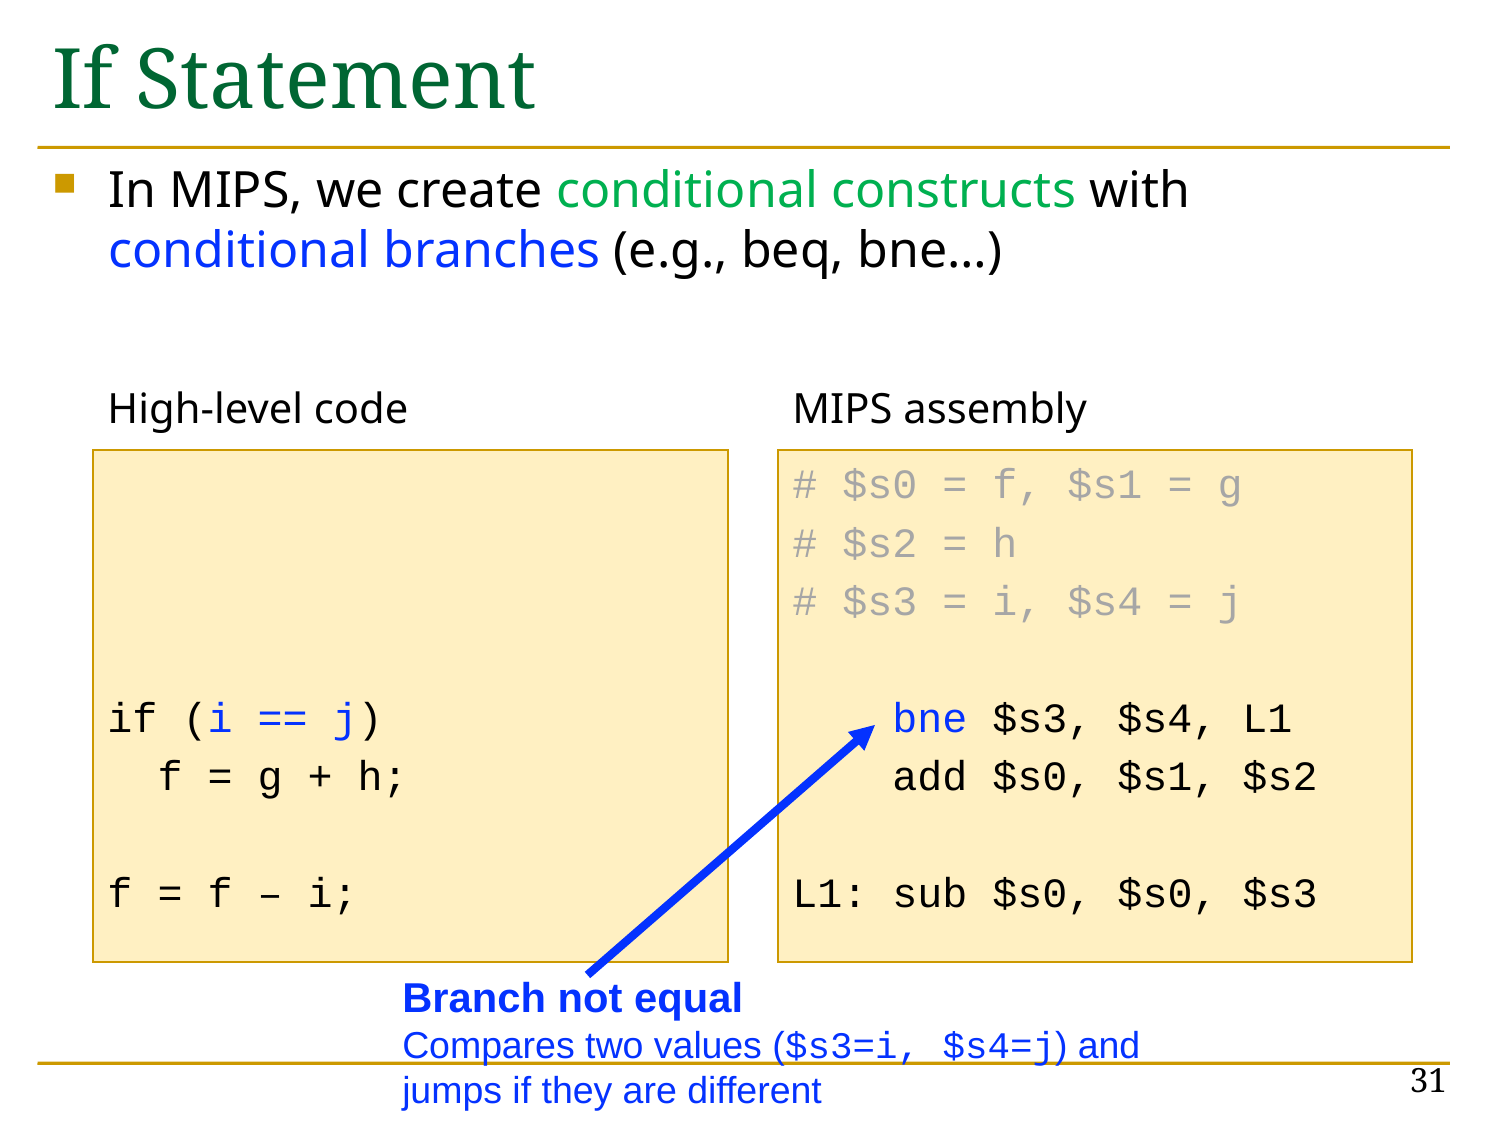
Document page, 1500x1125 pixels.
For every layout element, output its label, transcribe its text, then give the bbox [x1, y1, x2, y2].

title If Statement [37, 0, 1450, 150]
list In MIPS, we create conditional constructs with conditional branches (e.g., beq, bne…) [37, 150, 1450, 1063]
text_box if (i == j) f = g + h; f = f – i; [92, 450, 728, 963]
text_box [587, 724, 876, 976]
text_box MIPS assembly [777, 374, 1413, 450]
text_box High-level code [92, 374, 728, 450]
text_box # $s0 = f, $s1 = g # $s2 = h # $s3 = i, $s4 = j bne $s3, $s4, L1 add $s0, $s1, $s2 L1: sub $s0, $s0, $s3 [777, 450, 1413, 963]
slide_number 31 [1163, 1036, 1462, 1112]
text_box Branch not equal Compares two values ($s3=i, $s4=j) and jumps if they are different [387, 963, 1163, 1119]
